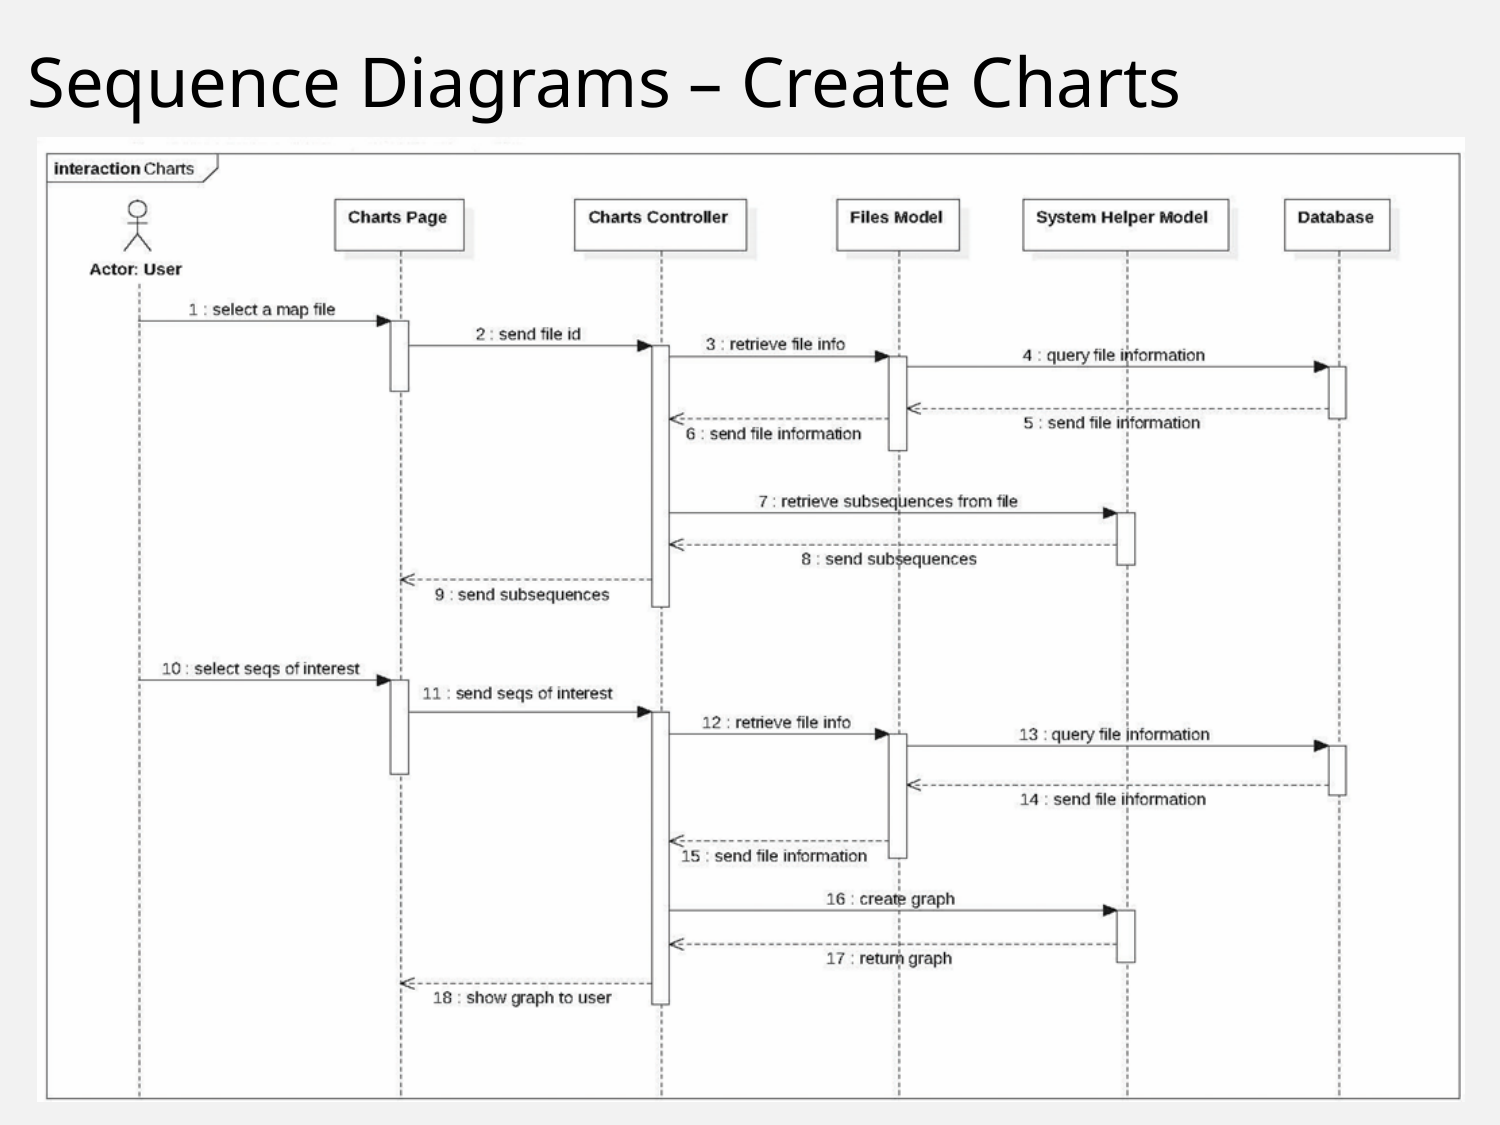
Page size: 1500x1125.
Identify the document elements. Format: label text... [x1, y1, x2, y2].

title Sequence Diagrams – Create Charts [12, 0, 1335, 172]
picture [37, 137, 1465, 1103]
